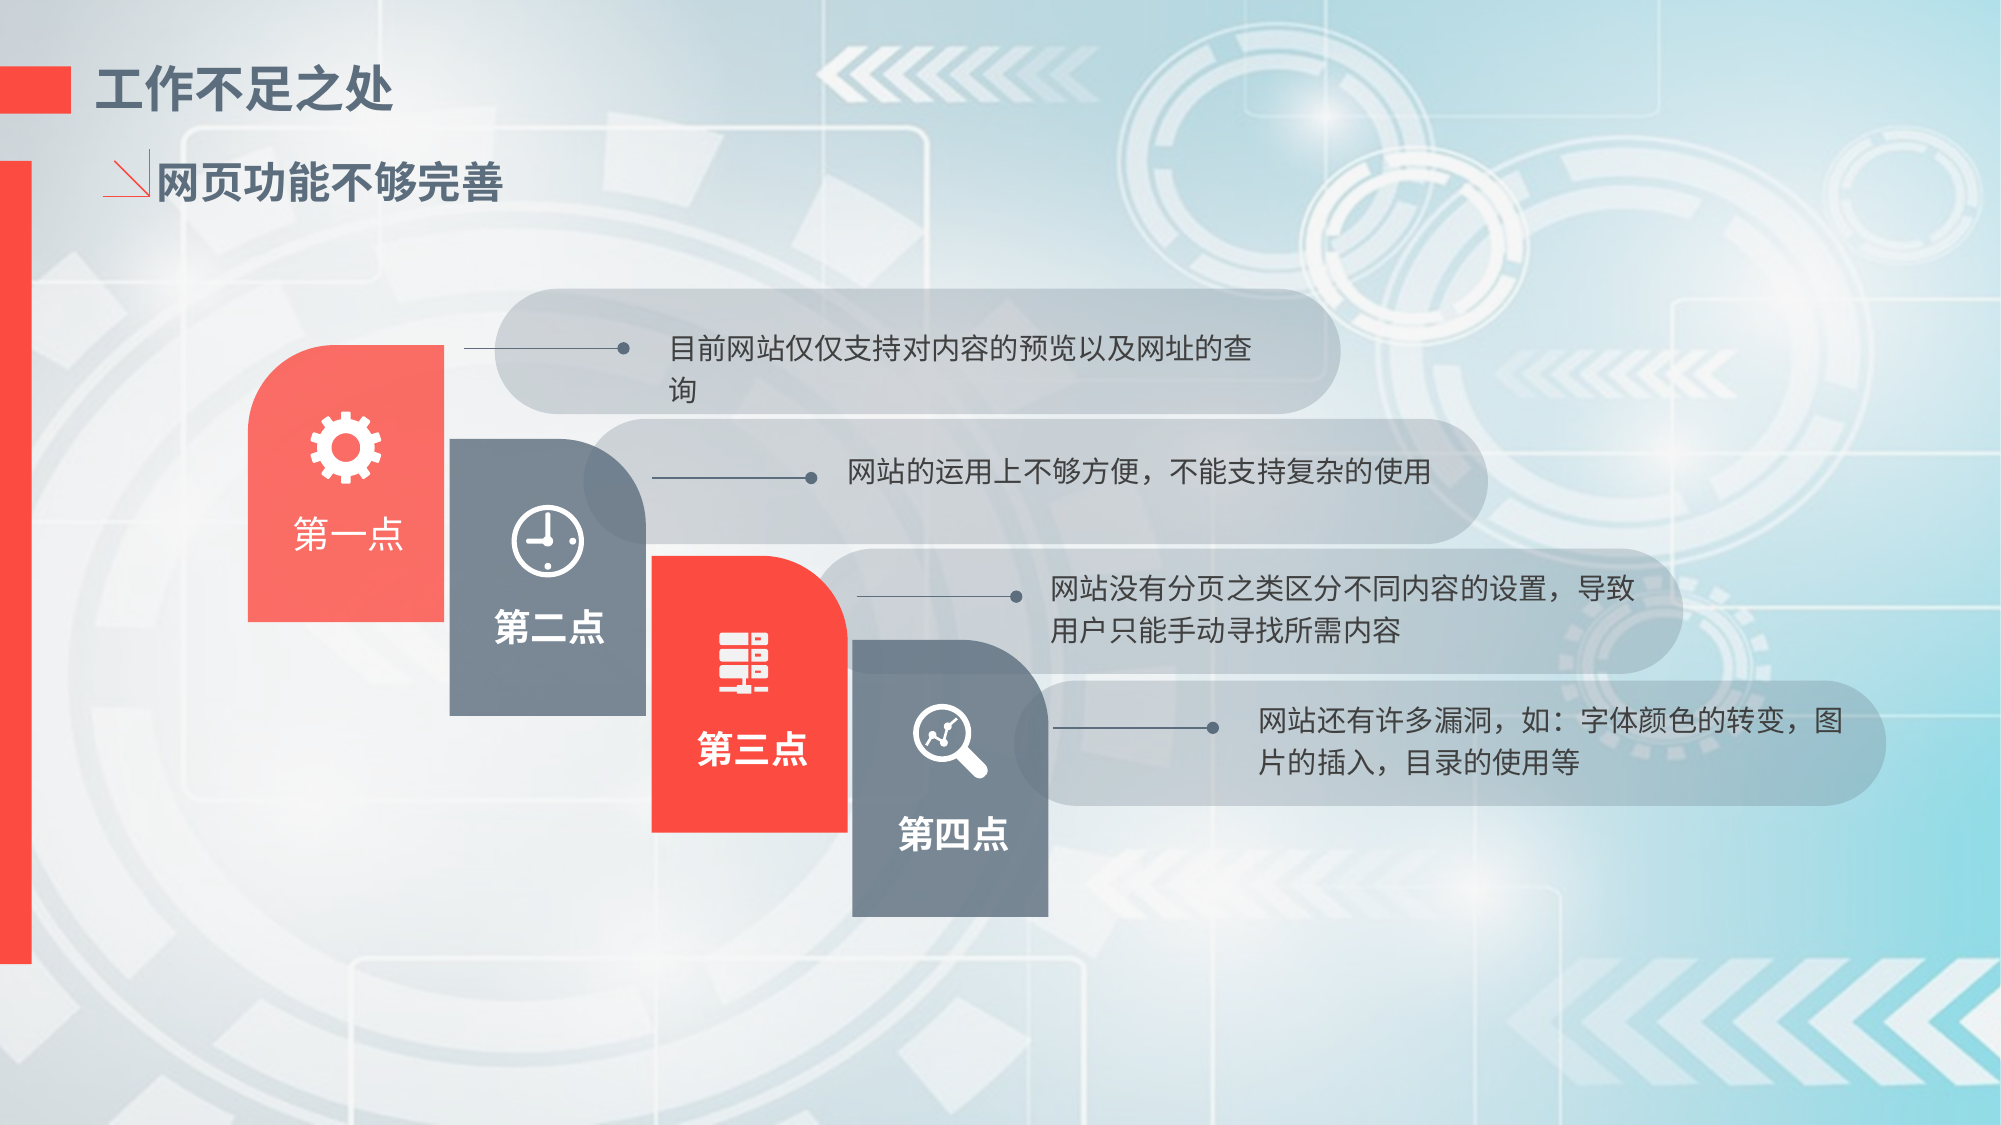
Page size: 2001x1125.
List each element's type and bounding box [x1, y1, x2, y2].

picture [0, 0, 2001, 1125]
text_box [442, 438, 647, 717]
text_box [102, 148, 150, 197]
text_box [846, 639, 1049, 918]
text_box [645, 555, 848, 833]
text_box [241, 344, 445, 623]
